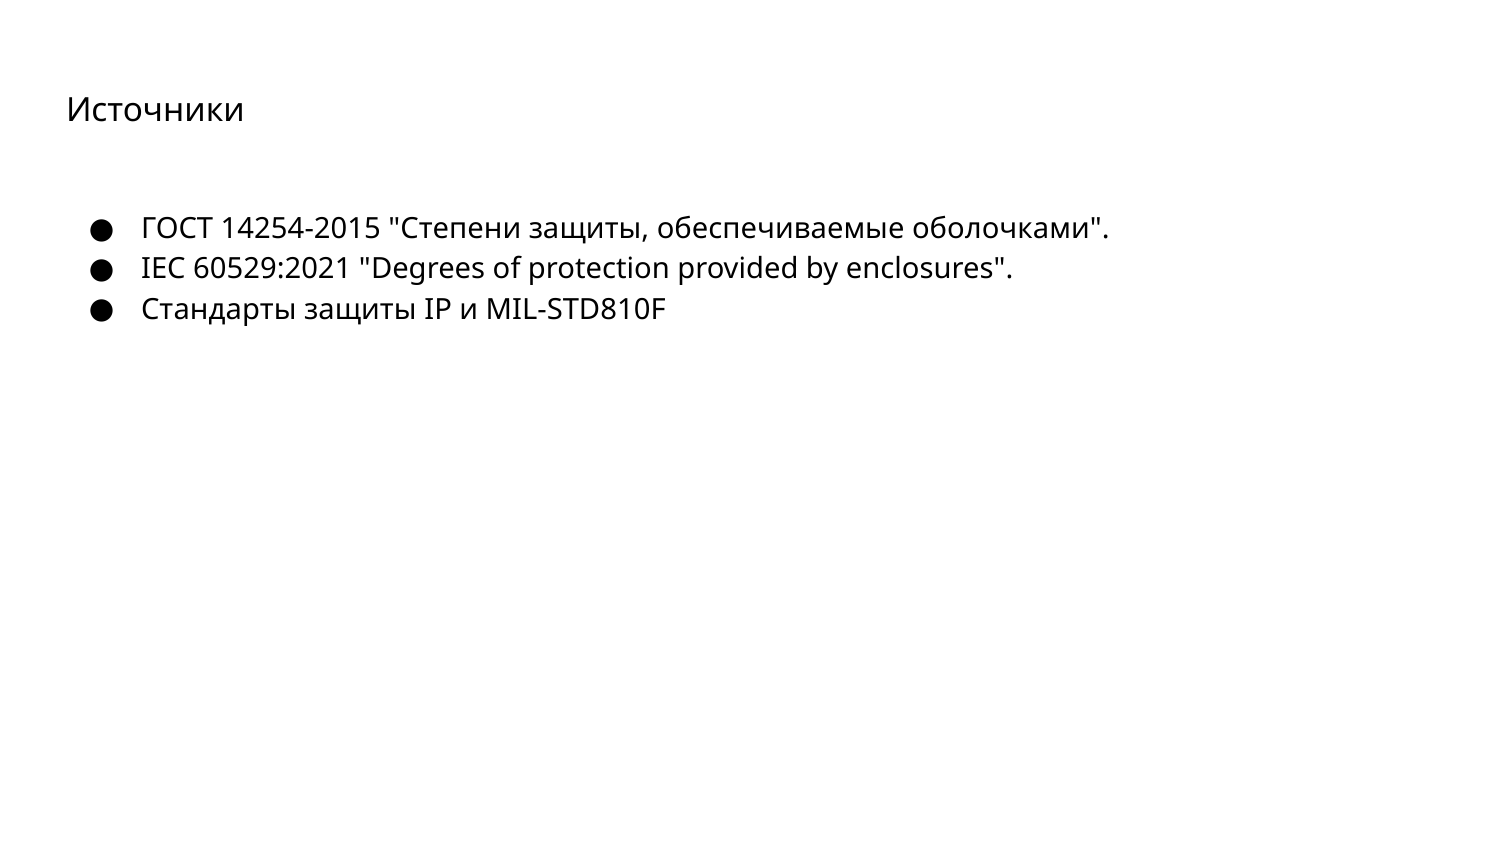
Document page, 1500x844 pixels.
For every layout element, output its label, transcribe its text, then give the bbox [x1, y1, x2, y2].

title Источники [51, 72, 1449, 167]
list ГОСТ 14254-2015 "Степени защиты, обеспечиваемые оболочками". IEC 60529:2021 "Degrees of protection provided by enclosures". Стандарты защиты IP и MIL-STD810F [51, 189, 1449, 750]
